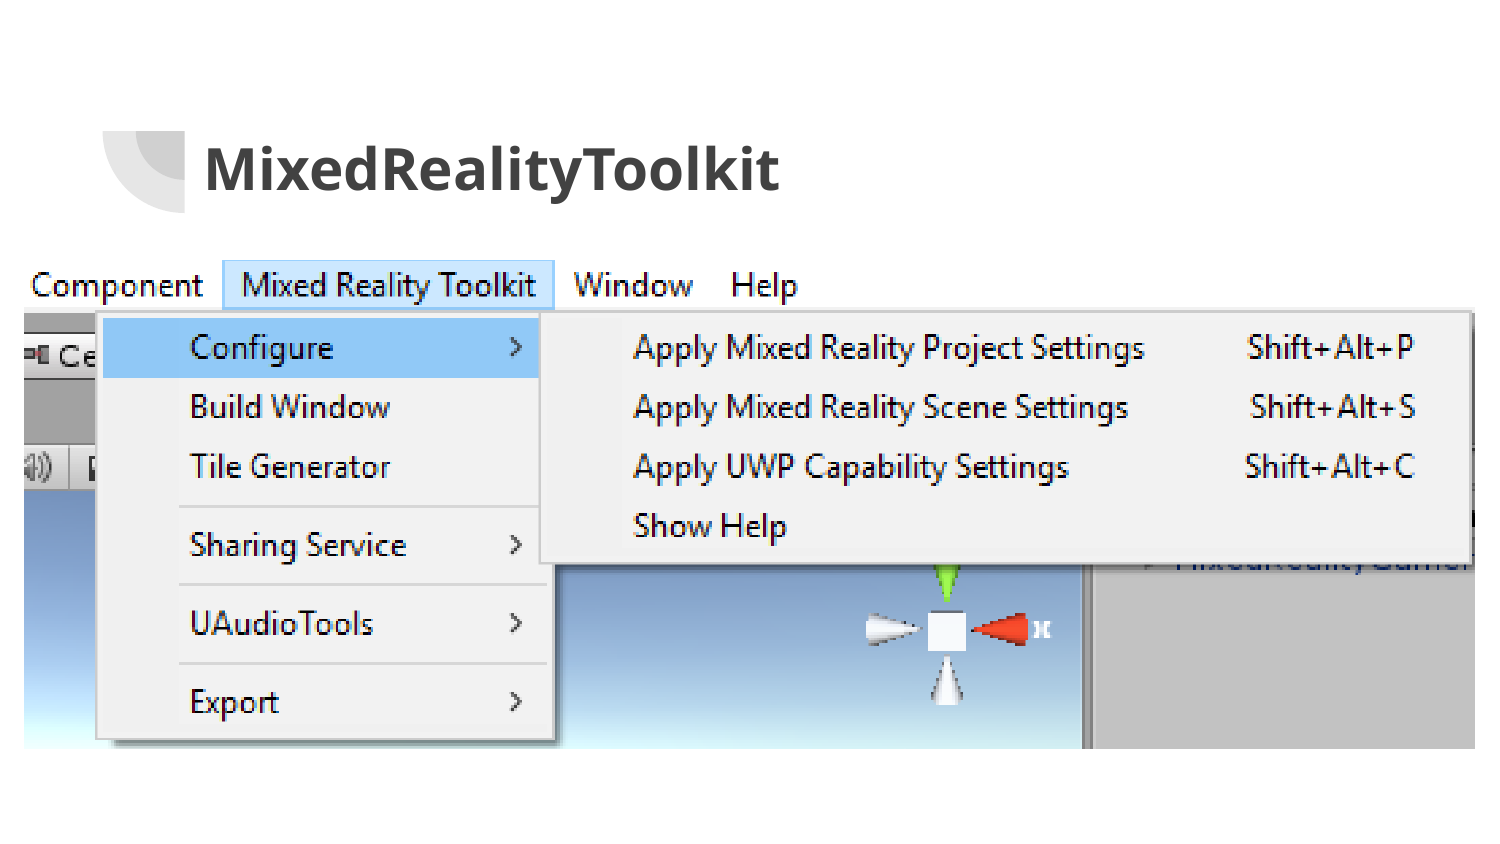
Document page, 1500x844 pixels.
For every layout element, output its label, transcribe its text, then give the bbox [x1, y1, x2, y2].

title MixedRealityToolkit [188, 123, 1360, 211]
picture [24, 259, 1476, 749]
